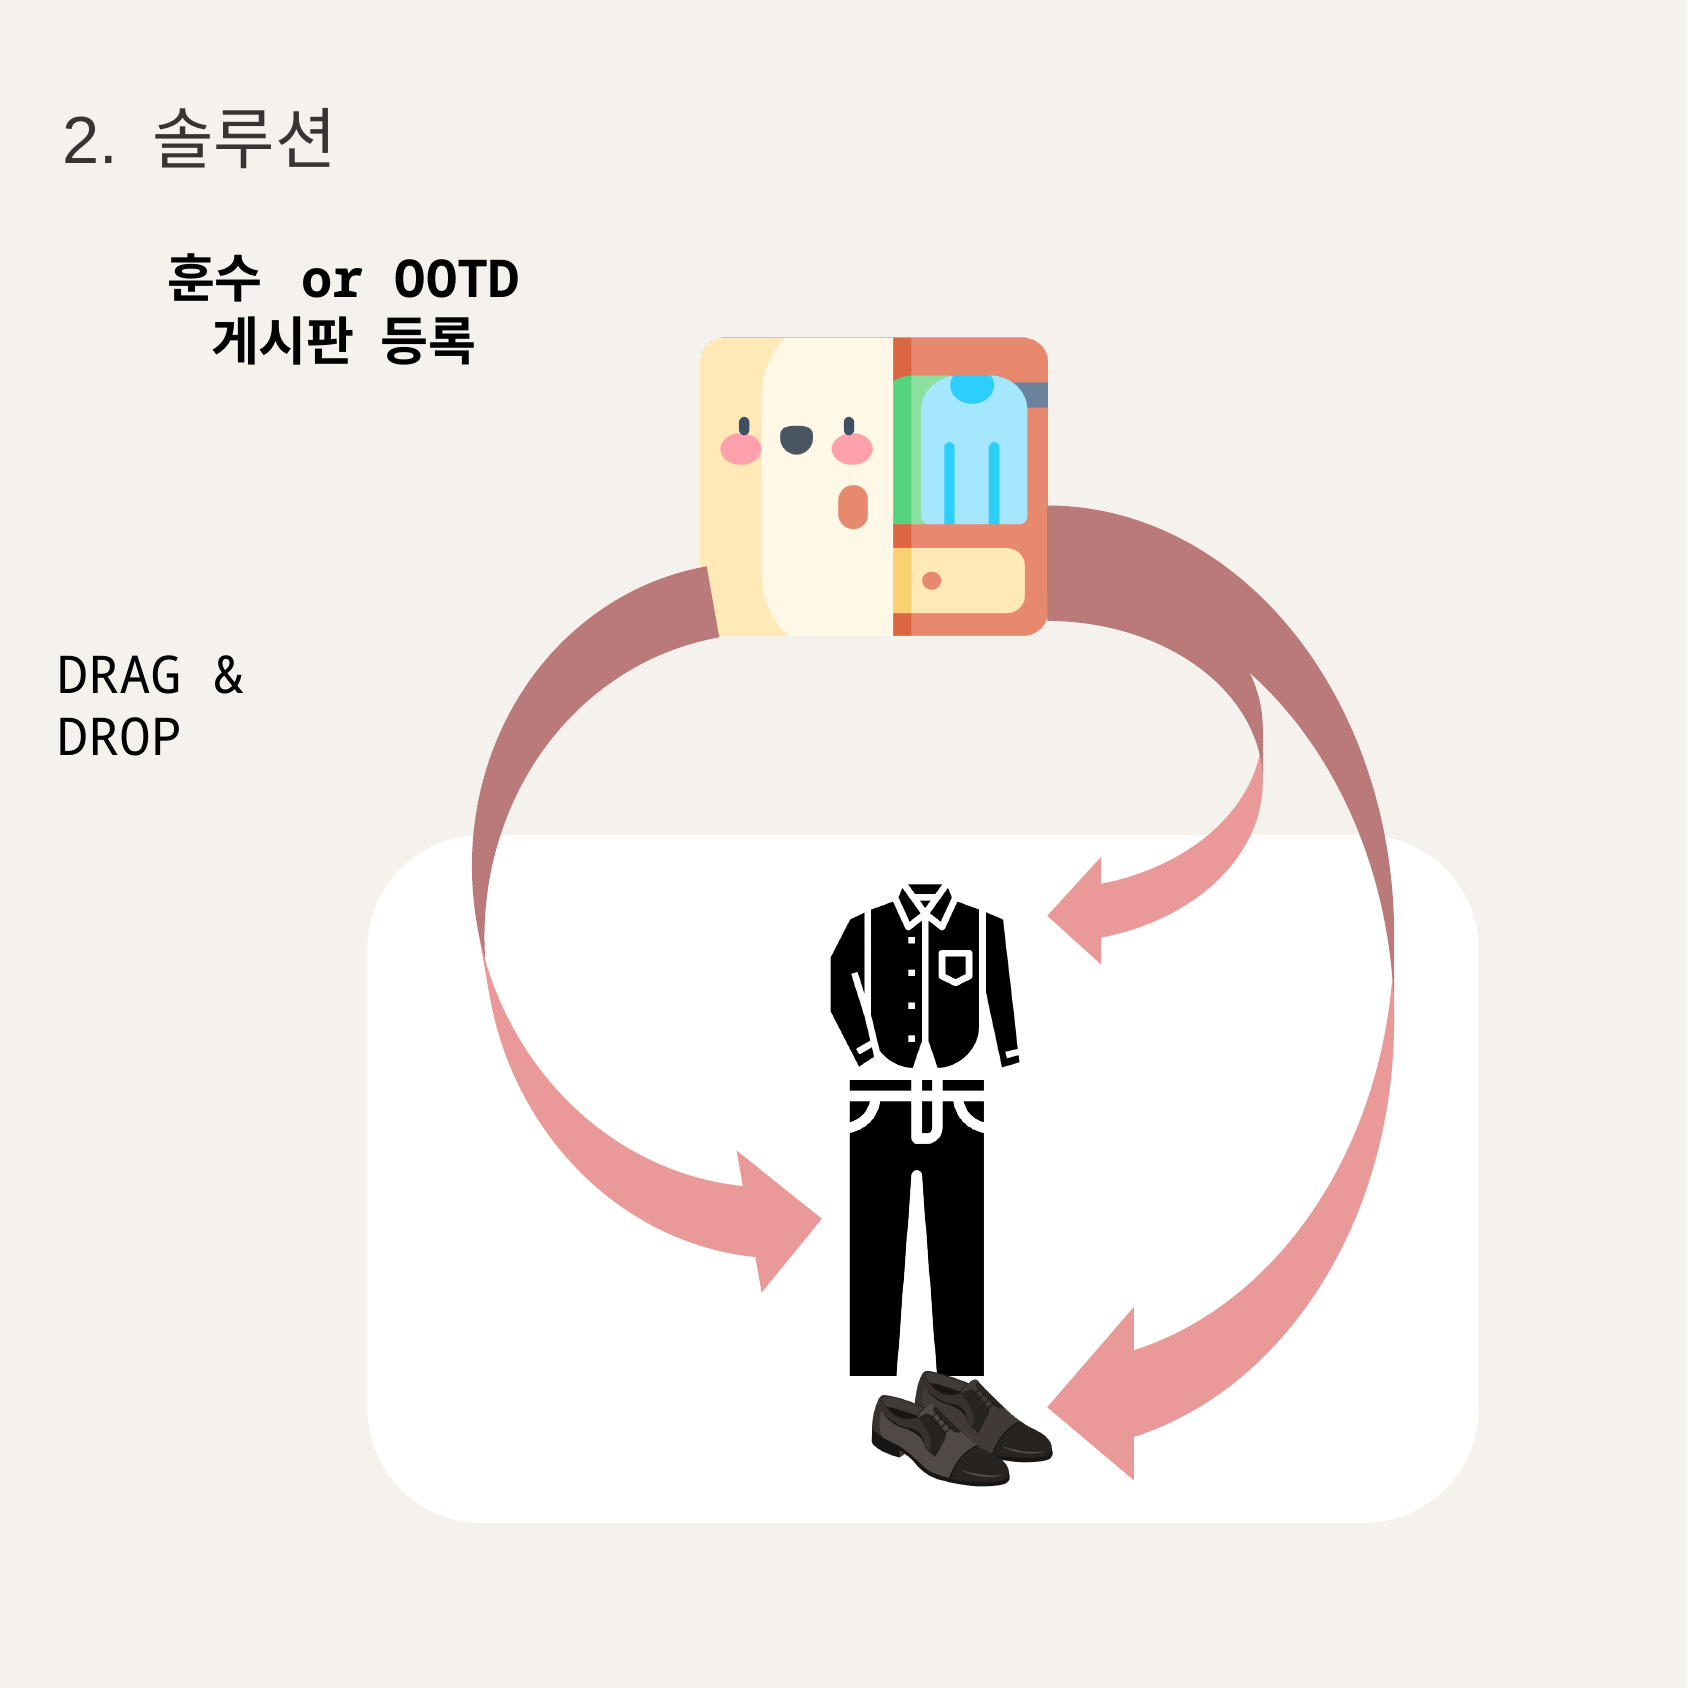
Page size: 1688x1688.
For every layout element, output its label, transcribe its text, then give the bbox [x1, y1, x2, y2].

text_box [485, 835, 1392, 1385]
picture [700, 318, 1048, 655]
text_box [471, 569, 766, 1293]
text_box [1047, 620, 1263, 965]
text_box DRAG & DROP [41, 625, 368, 781]
text_box [367, 835, 859, 1523]
text_box [1065, 837, 1479, 1523]
text_box 훈수 or OOTD 게시판 등록 [97, 230, 590, 386]
picture [771, 871, 1061, 1524]
text_box [1051, 505, 1395, 1481]
text_box 2. 솔루션 [47, 89, 1188, 185]
